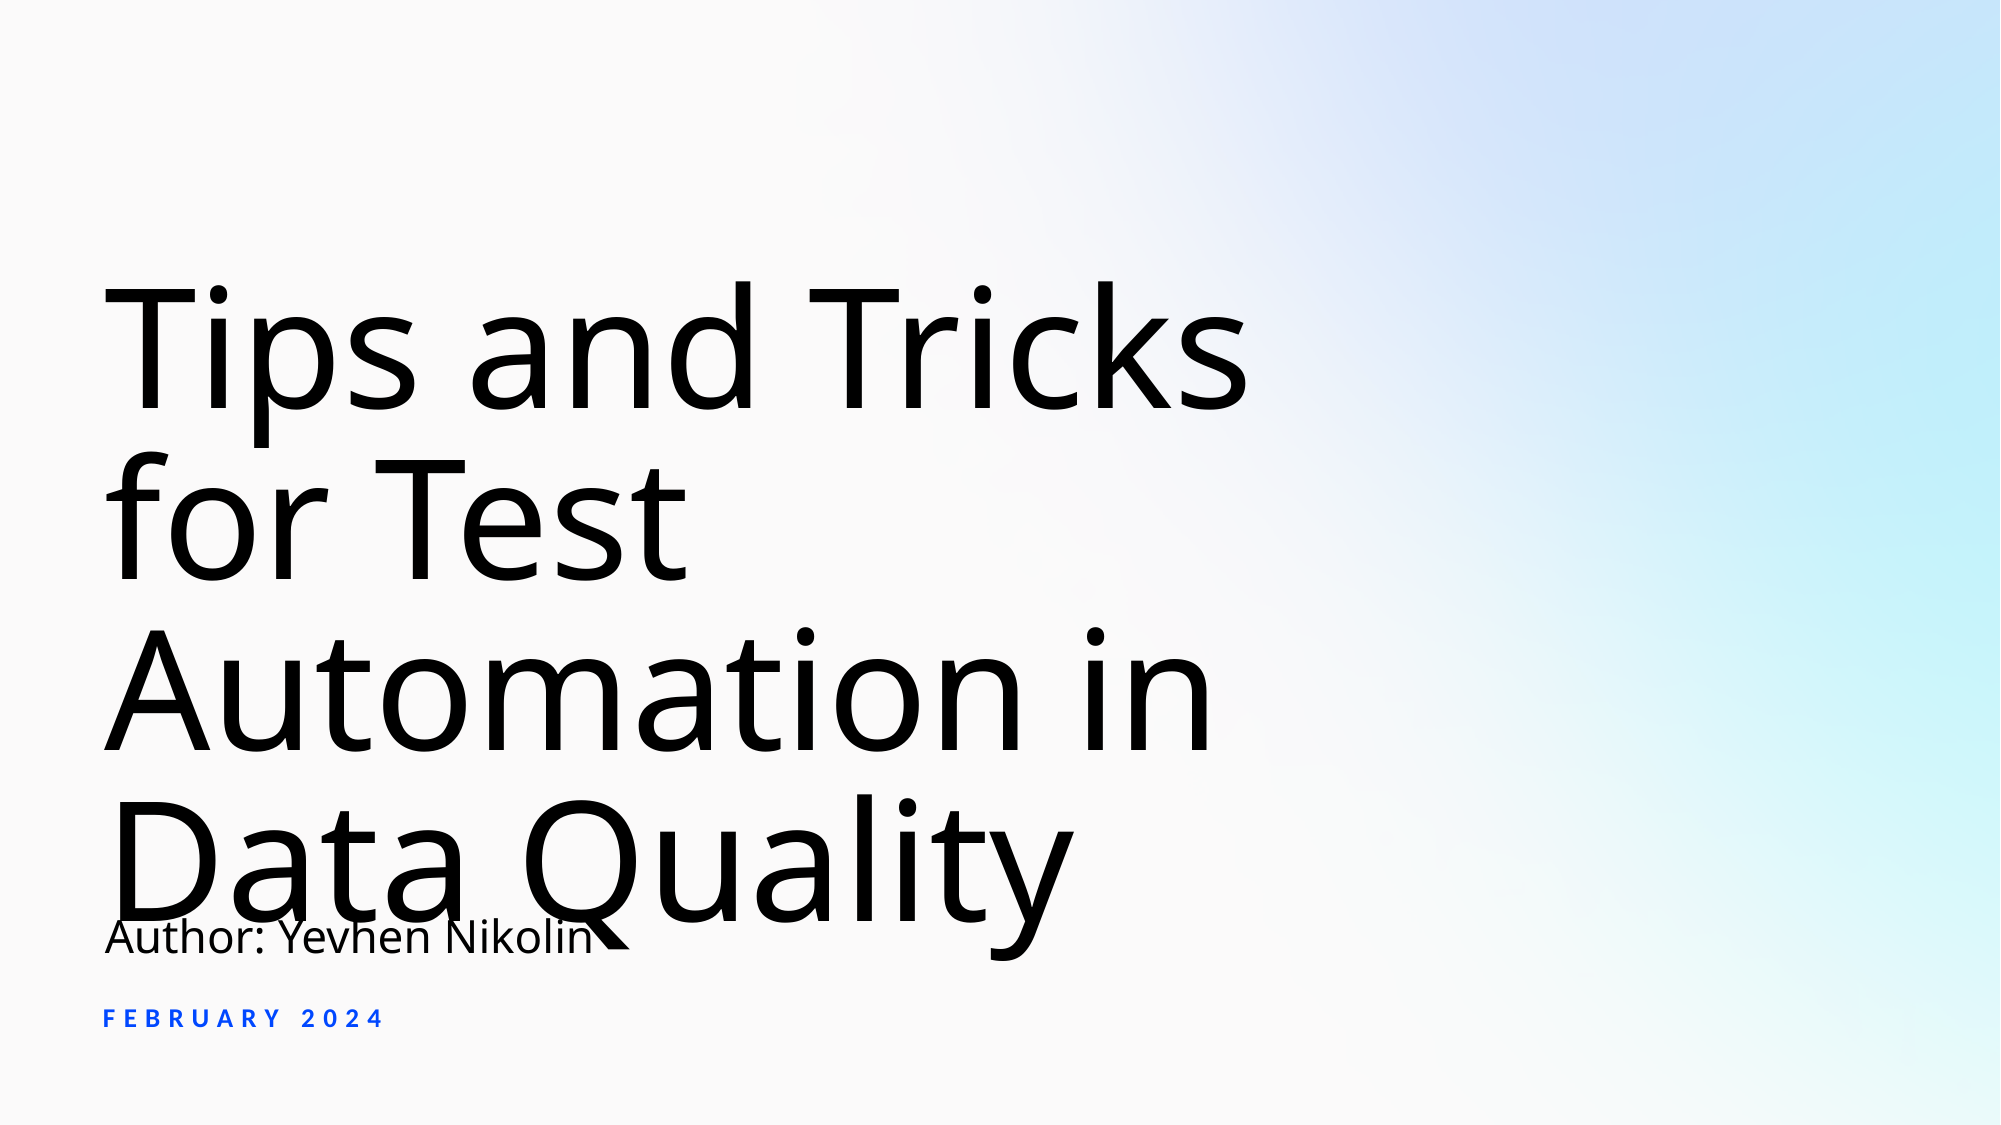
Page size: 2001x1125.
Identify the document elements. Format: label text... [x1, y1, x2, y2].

list FEBRUARY 2024 [102, 1000, 1168, 1034]
list Author: Yevhen Nikolin [104, 879, 1265, 955]
list Tips and Tricks for Test Automation in Data Quality [104, 271, 1428, 791]
picture [0, 0, 2000, 1125]
